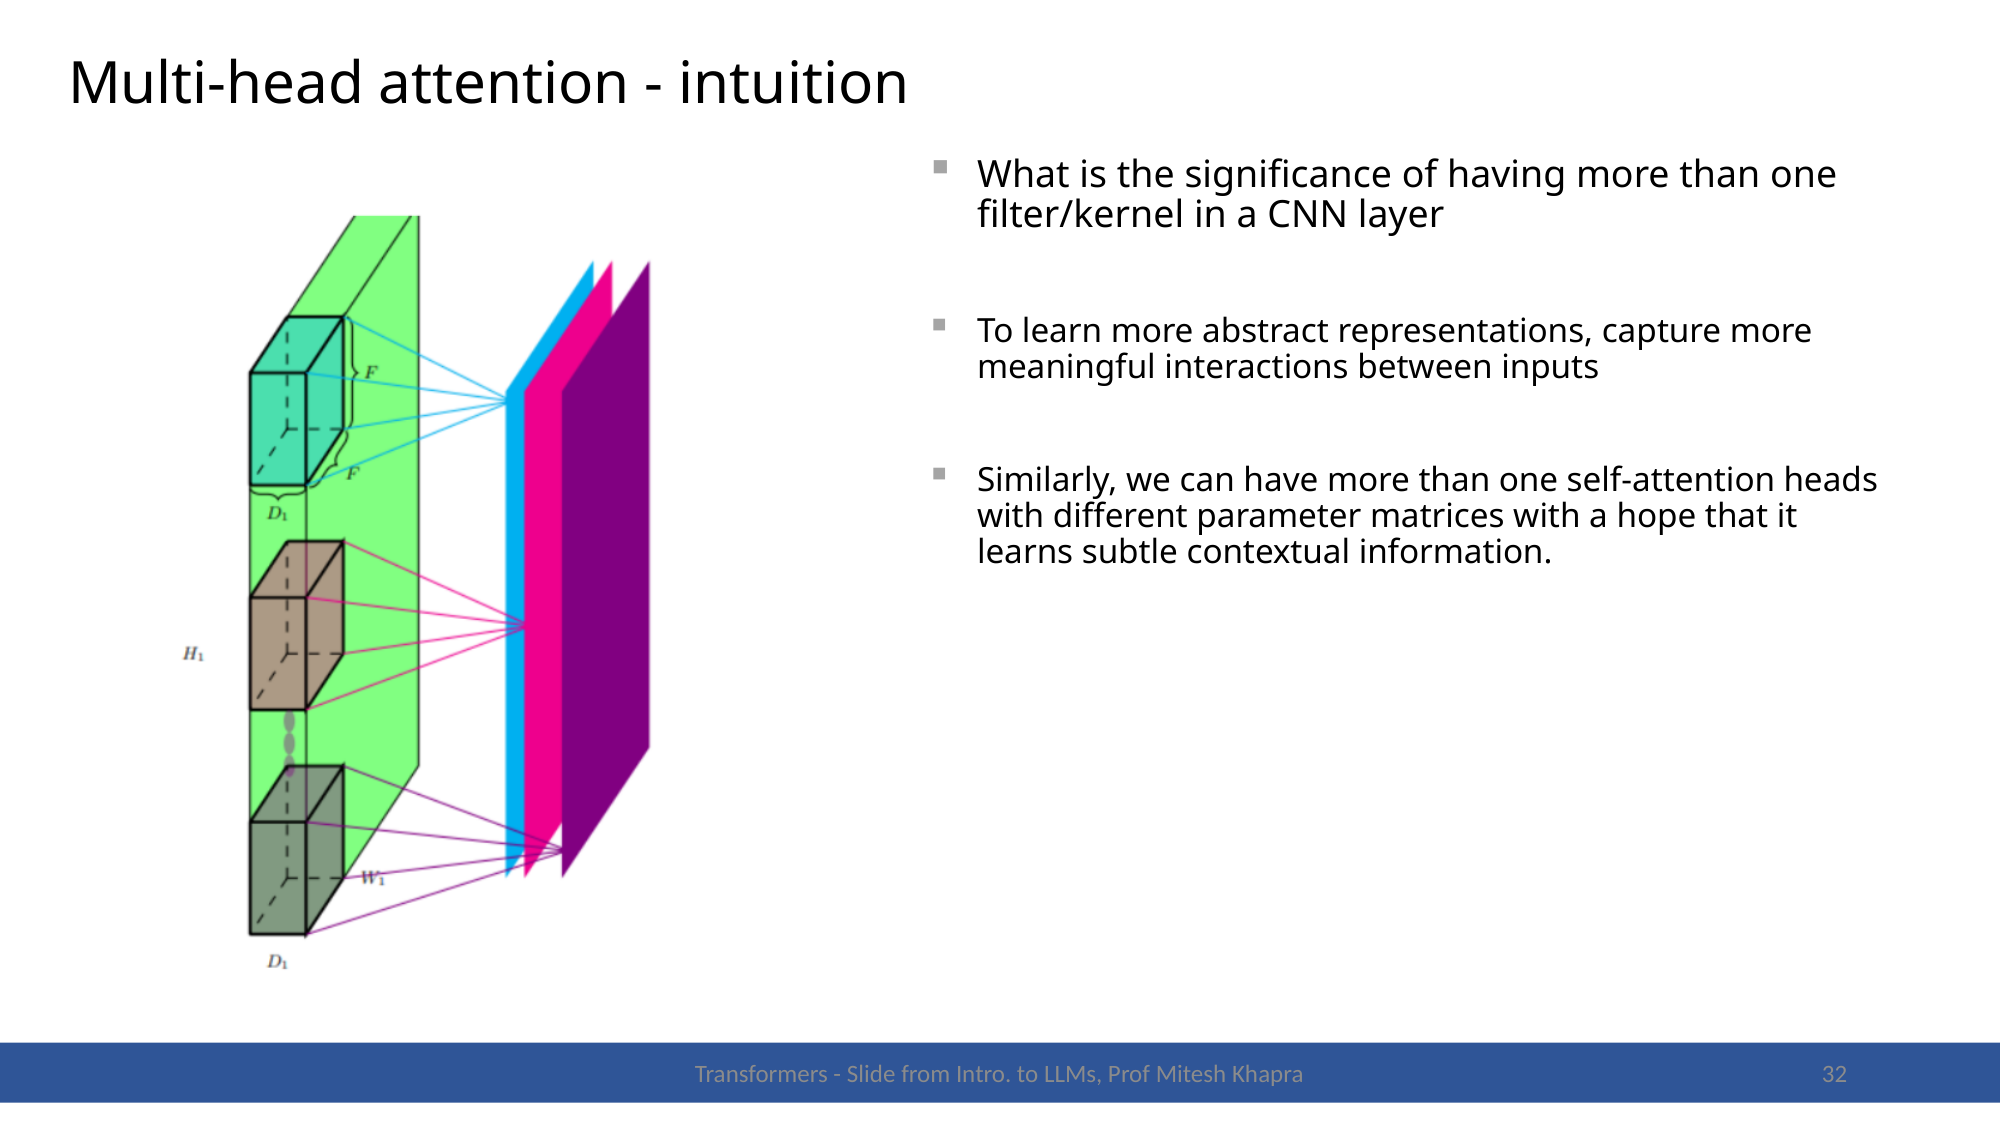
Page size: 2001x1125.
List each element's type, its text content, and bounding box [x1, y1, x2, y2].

slide_number 32 [1412, 1042, 1863, 1103]
title Multi-head attention - intuition [53, 28, 1903, 142]
picture [119, 166, 730, 1018]
footer Transformers - Slide from Intro. to LLMs, Prof Mitesh Khapra [1863, 1042, 2000, 1103]
text_box What is the significance of having more than one filter/kernel in a CNN layer To learn more abstract representations, capture more meaningful interactions between inputs Similarly, we can have more than one self-attention heads with different parameter matrices with a hope that it learns subtle contextual information. [915, 147, 1903, 640]
footer Transformers - Slide from Intro. to LLMs, Prof Mitesh Khapra [0, 1042, 1412, 1103]
